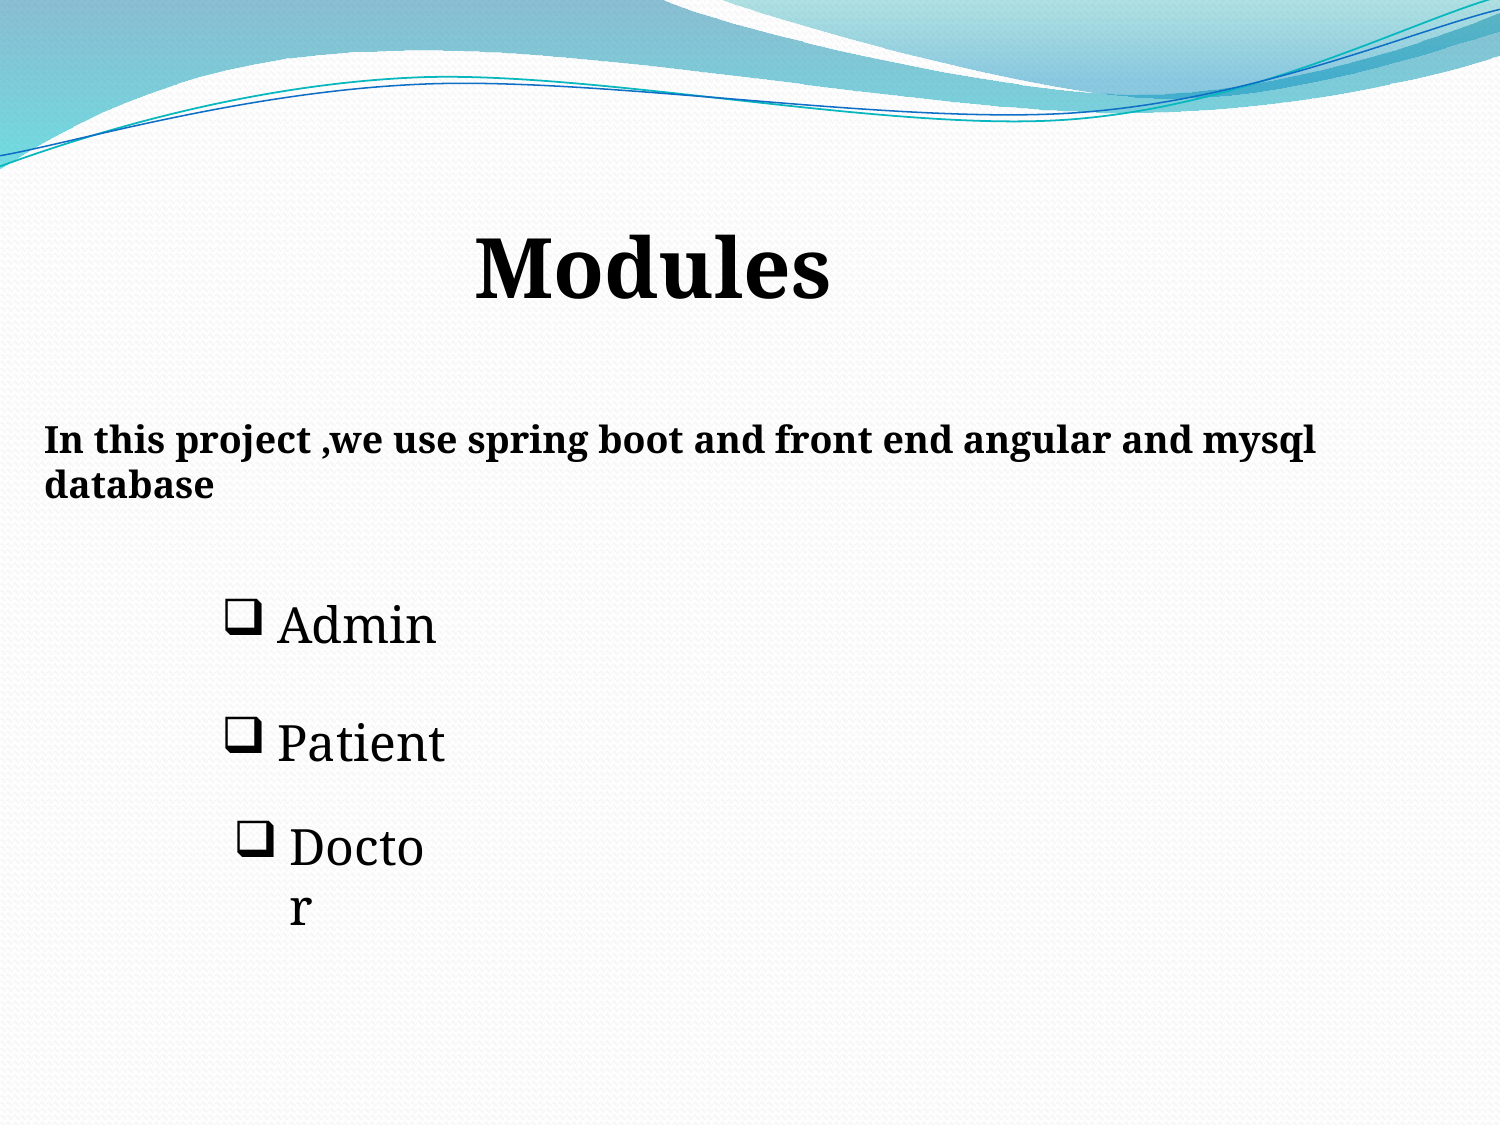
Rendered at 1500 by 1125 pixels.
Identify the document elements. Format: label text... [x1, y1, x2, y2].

text_box Doctor [218, 808, 462, 943]
text_box Patient [206, 704, 526, 779]
text_box Admin [206, 586, 526, 661]
text_box Modules [460, 208, 847, 323]
text_box In this project ,we use spring boot and front end angular and mysql database [29, 408, 1453, 514]
